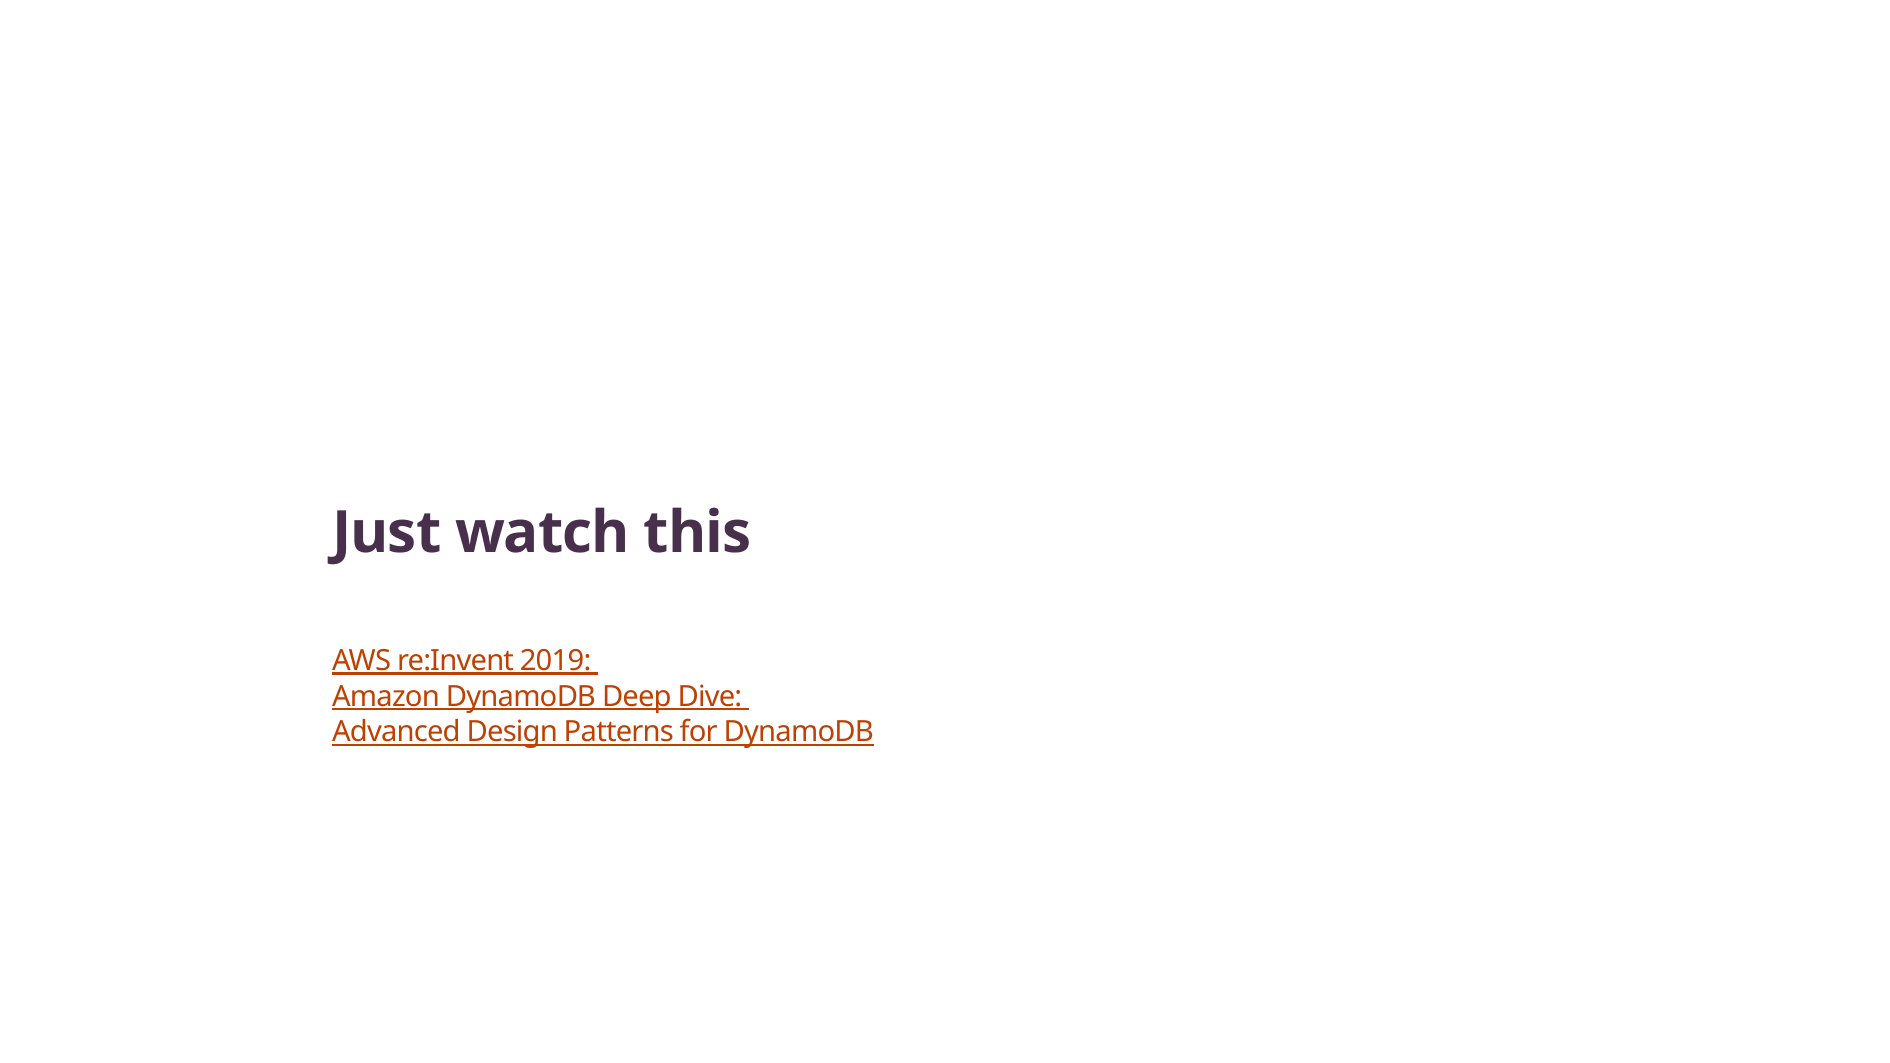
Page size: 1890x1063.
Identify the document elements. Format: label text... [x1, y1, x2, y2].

list Just watch this [332, 502, 1323, 561]
text_box AWS re:Invent 2019: Amazon DynamoDB Deep Dive: Advanced Design Patterns for DynamoDB [332, 641, 1203, 835]
